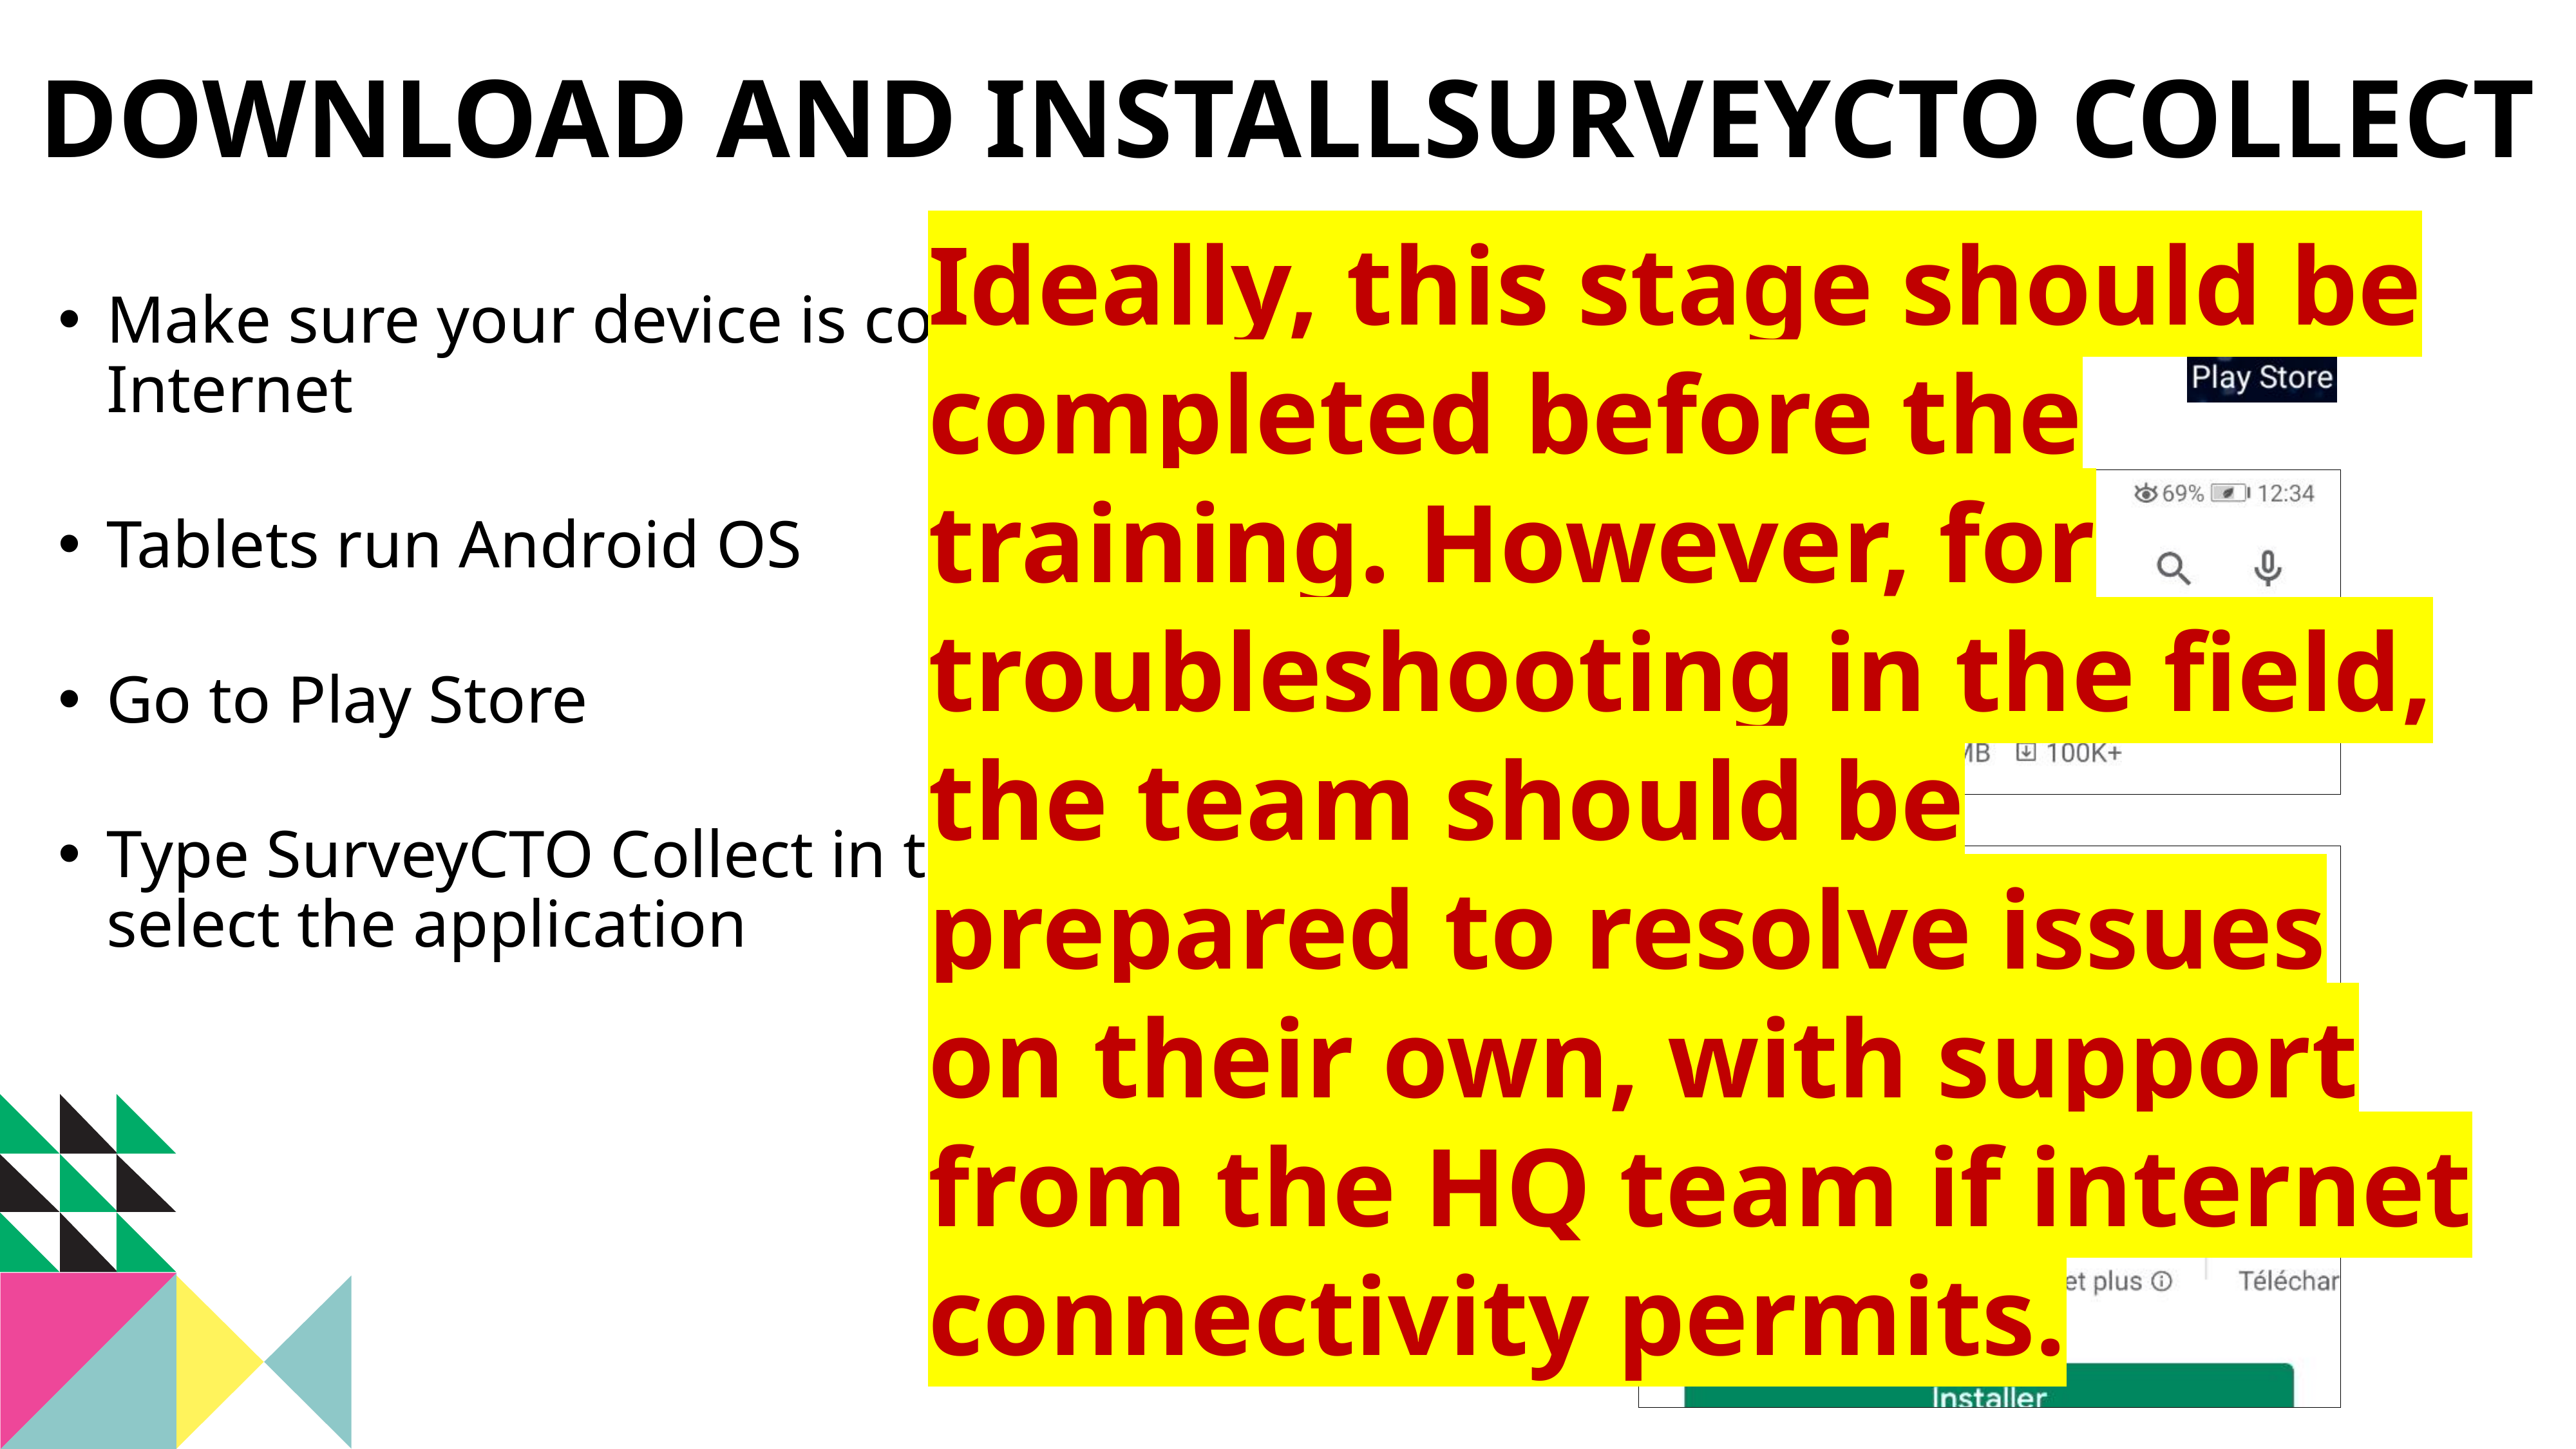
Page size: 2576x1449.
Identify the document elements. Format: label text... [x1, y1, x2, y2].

text_box DOWNLOAD AND INSTALLSURVEYCTO COLLECT [19, 0, 2576, 247]
text_box Ideally, this stage should be completed before the training. However, for troubleshooting in the field, the team should be prepared to resolve issues on their own, with support from the HQ team if internet connectivity permits. [918, 213, 2490, 1382]
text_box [1618, 215, 2341, 1408]
text_box [418, 529, 918, 1005]
list Make sure your device is connected to the Internet Tablets run Android OS Go to Play Store Type SurveyCTO Collect in the search box and select the application [39, 278, 918, 1127]
